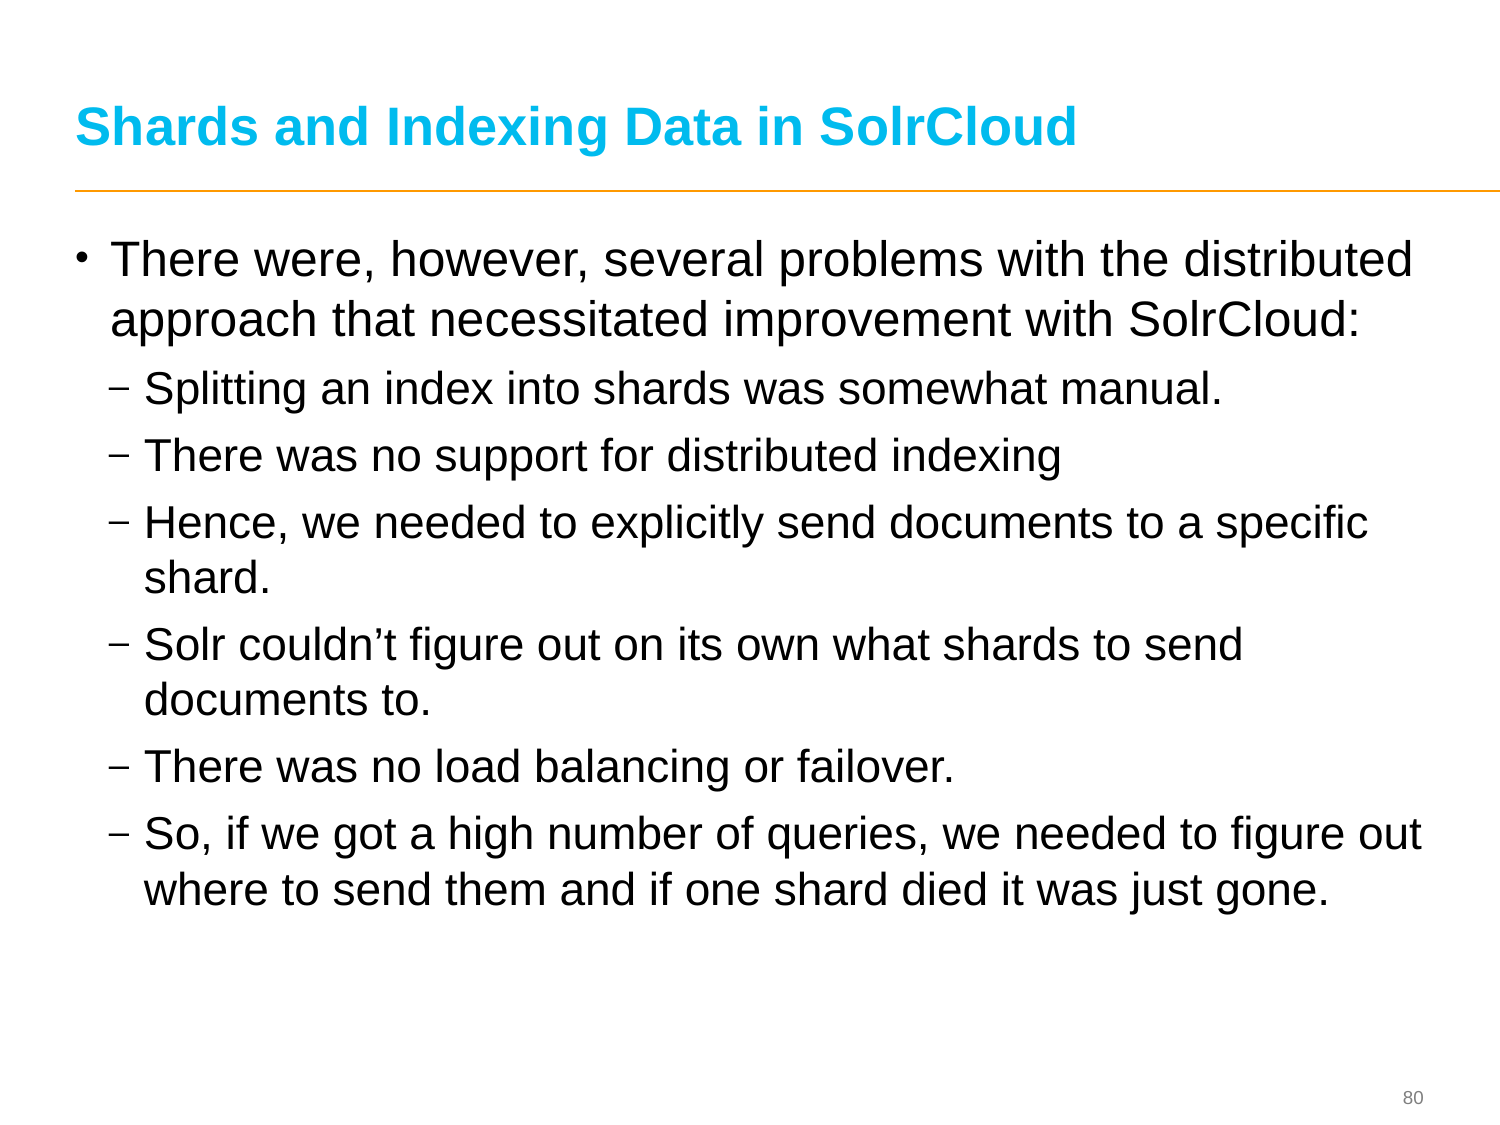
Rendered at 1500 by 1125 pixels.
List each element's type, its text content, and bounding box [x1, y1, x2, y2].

title Shards and Indexing Data in SolrCloud [75, 27, 1422, 157]
list There were, however, several problems with the distributed approach that necessitated improvement with SolrCloud: Splitting an index into shards was somewhat manual. There was no support for distributed indexing Hence, we needed to explicitly send documents to a specific shard. Solr couldn’t figure out on its own what shards to send documents to. There was no load balancing or failover. So, if we got a high number of queries, we needed to figure out where to send them and if one shard died it was just gone. [75, 226, 1425, 1018]
